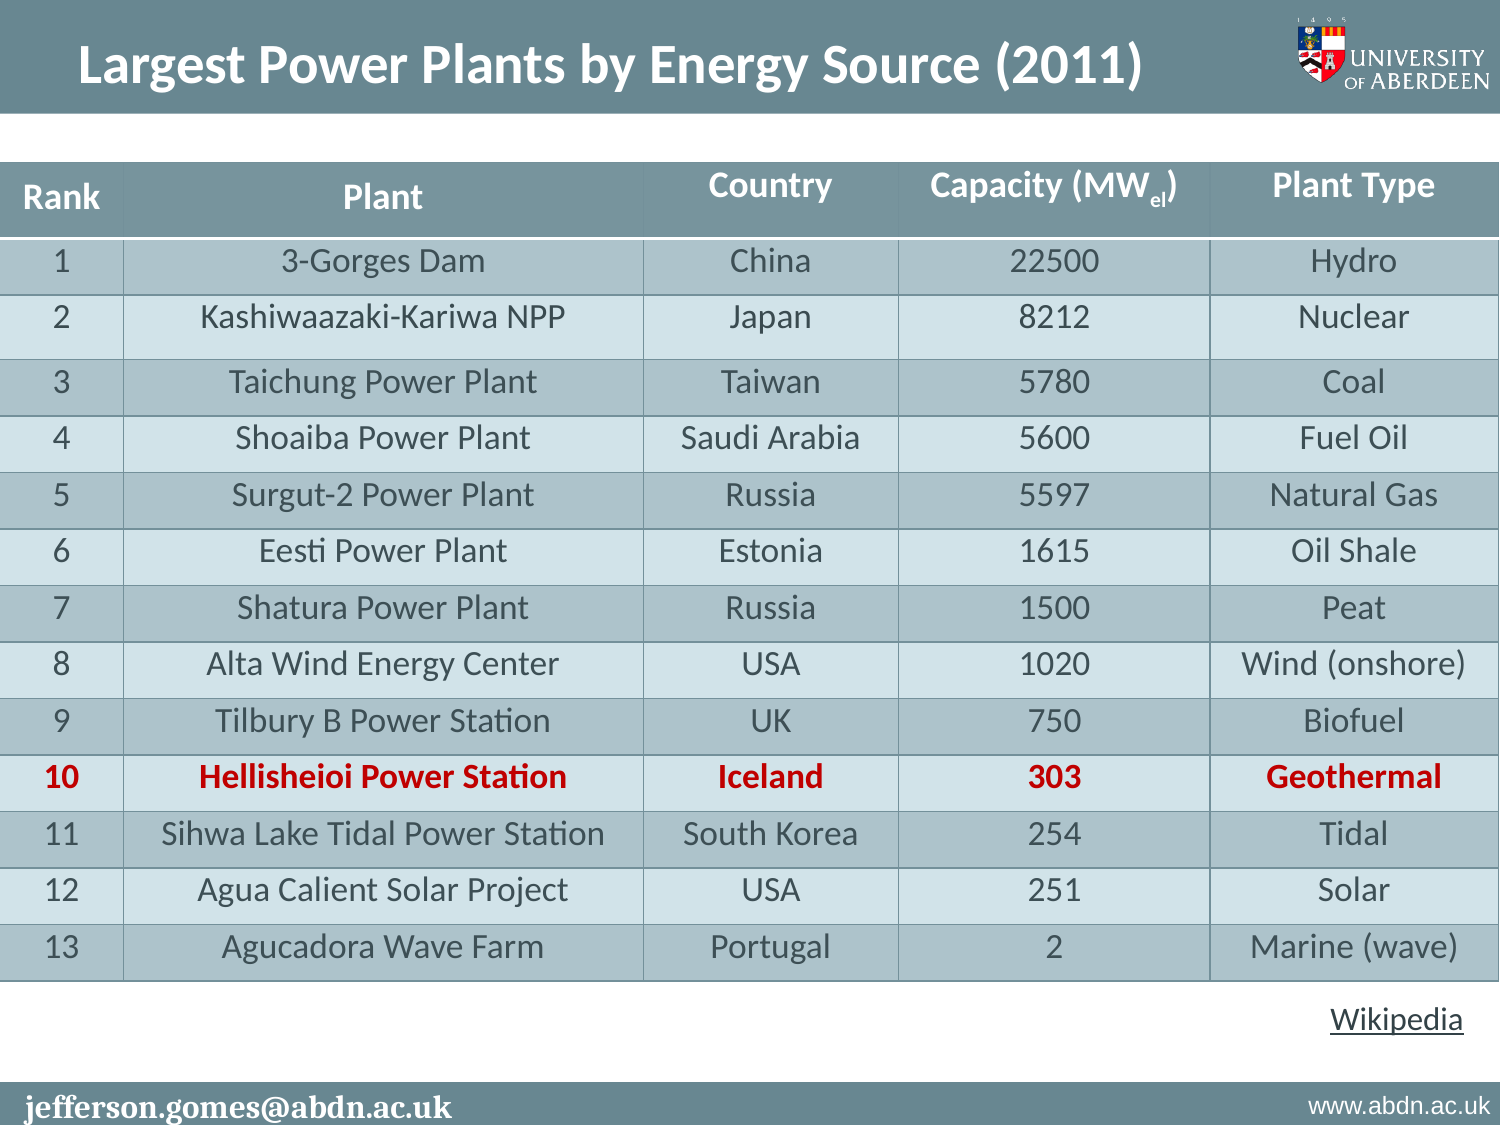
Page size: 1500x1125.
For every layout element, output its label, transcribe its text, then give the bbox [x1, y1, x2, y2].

table_cell 3 [0, 360, 123, 415]
table_cell Estonia [644, 530, 898, 585]
table_header Country [644, 163, 898, 237]
table_cell 3-Gorges Dam [124, 240, 643, 294]
table_cell Shoaiba Power Plant [124, 417, 643, 472]
table_cell Fuel Oil [1211, 417, 1498, 472]
table_cell Marine (wave) [1211, 925, 1498, 980]
table_cell Tidal [1211, 812, 1498, 867]
table_cell South Korea [644, 812, 898, 867]
table_cell Portugal [644, 925, 898, 980]
table_cell 750 [899, 699, 1209, 754]
table_cell Wind (onshore) [1211, 643, 1498, 698]
text_box Wikipedia [1315, 990, 1479, 1045]
table_cell 5780 [899, 360, 1209, 415]
table_cell UK [644, 699, 898, 754]
table_cell Oil Shale [1211, 530, 1498, 585]
table_cell USA [644, 869, 898, 924]
table_header Plant Type [1211, 163, 1498, 237]
table_cell Iceland [644, 756, 898, 811]
table_cell Agucadora Wave Farm [124, 925, 643, 980]
table_cell China [644, 240, 898, 294]
table_cell Natural Gas [1211, 473, 1498, 528]
table_cell 6 [0, 530, 123, 585]
table_header Rank [0, 163, 123, 237]
table_cell Nuclear [1211, 296, 1498, 359]
table_cell Geothermal [1211, 756, 1498, 811]
table_cell Japan [644, 296, 898, 359]
table_cell 9 [0, 699, 123, 754]
table_cell 5600 [899, 417, 1209, 472]
table_cell Russia [644, 473, 898, 528]
table_cell Hellisheioi Power Station [124, 756, 643, 811]
table_cell Solar [1211, 869, 1498, 924]
table_cell 1 [0, 240, 123, 294]
table_header Capacity (MWel) [899, 163, 1209, 237]
table_cell Alta Wind Energy Center [124, 643, 643, 698]
table_cell Agua Calient Solar Project [124, 869, 643, 924]
table_cell Tilbury B Power Station [124, 699, 643, 754]
table_cell 303 [899, 756, 1209, 811]
table_cell 1020 [899, 643, 1209, 698]
table_cell 10 [0, 756, 123, 811]
table_cell Peat [1211, 586, 1498, 641]
table_cell Hydro [1211, 240, 1498, 294]
table_cell 8 [0, 643, 123, 698]
table_cell 4 [0, 417, 123, 472]
table_cell Taiwan [644, 360, 898, 415]
table_cell 254 [899, 812, 1209, 867]
table_cell Russia [644, 586, 898, 641]
table_cell Coal [1211, 360, 1498, 415]
table_cell 1500 [899, 586, 1209, 641]
table_cell 12 [0, 869, 123, 924]
table_cell Saudi Arabia [644, 417, 898, 472]
table_cell Eesti Power Plant [124, 530, 643, 585]
table_cell 251 [899, 869, 1209, 924]
table_cell Sihwa Lake Tidal Power Station [124, 812, 643, 867]
table_cell 2 [899, 925, 1209, 980]
table_cell 13 [0, 925, 123, 980]
table_cell 7 [0, 586, 123, 641]
table_cell 1615 [899, 530, 1209, 585]
table_header Plant [124, 163, 643, 237]
picture [1287, 7, 1495, 103]
table_cell 8212 [899, 296, 1209, 359]
text_box Largest Power Plants by Energy Source (2011) [1, 19, 1223, 102]
table_cell 2 [0, 296, 123, 359]
table_cell 22500 [899, 240, 1209, 294]
table_cell Biofuel [1211, 699, 1498, 754]
table_cell Kashiwaazaki-Kariwa NPP [124, 296, 643, 359]
text_box jefferson.gomes@abdn.ac.uk [0, 1082, 479, 1125]
table_cell 5597 [899, 473, 1209, 528]
table_cell Taichung Power Plant [124, 360, 643, 415]
table_cell 11 [0, 812, 123, 867]
table_cell 5 [0, 473, 123, 528]
table_cell Surgut-2 Power Plant [124, 473, 643, 528]
table_cell Shatura Power Plant [124, 586, 643, 641]
table_cell USA [644, 643, 898, 698]
